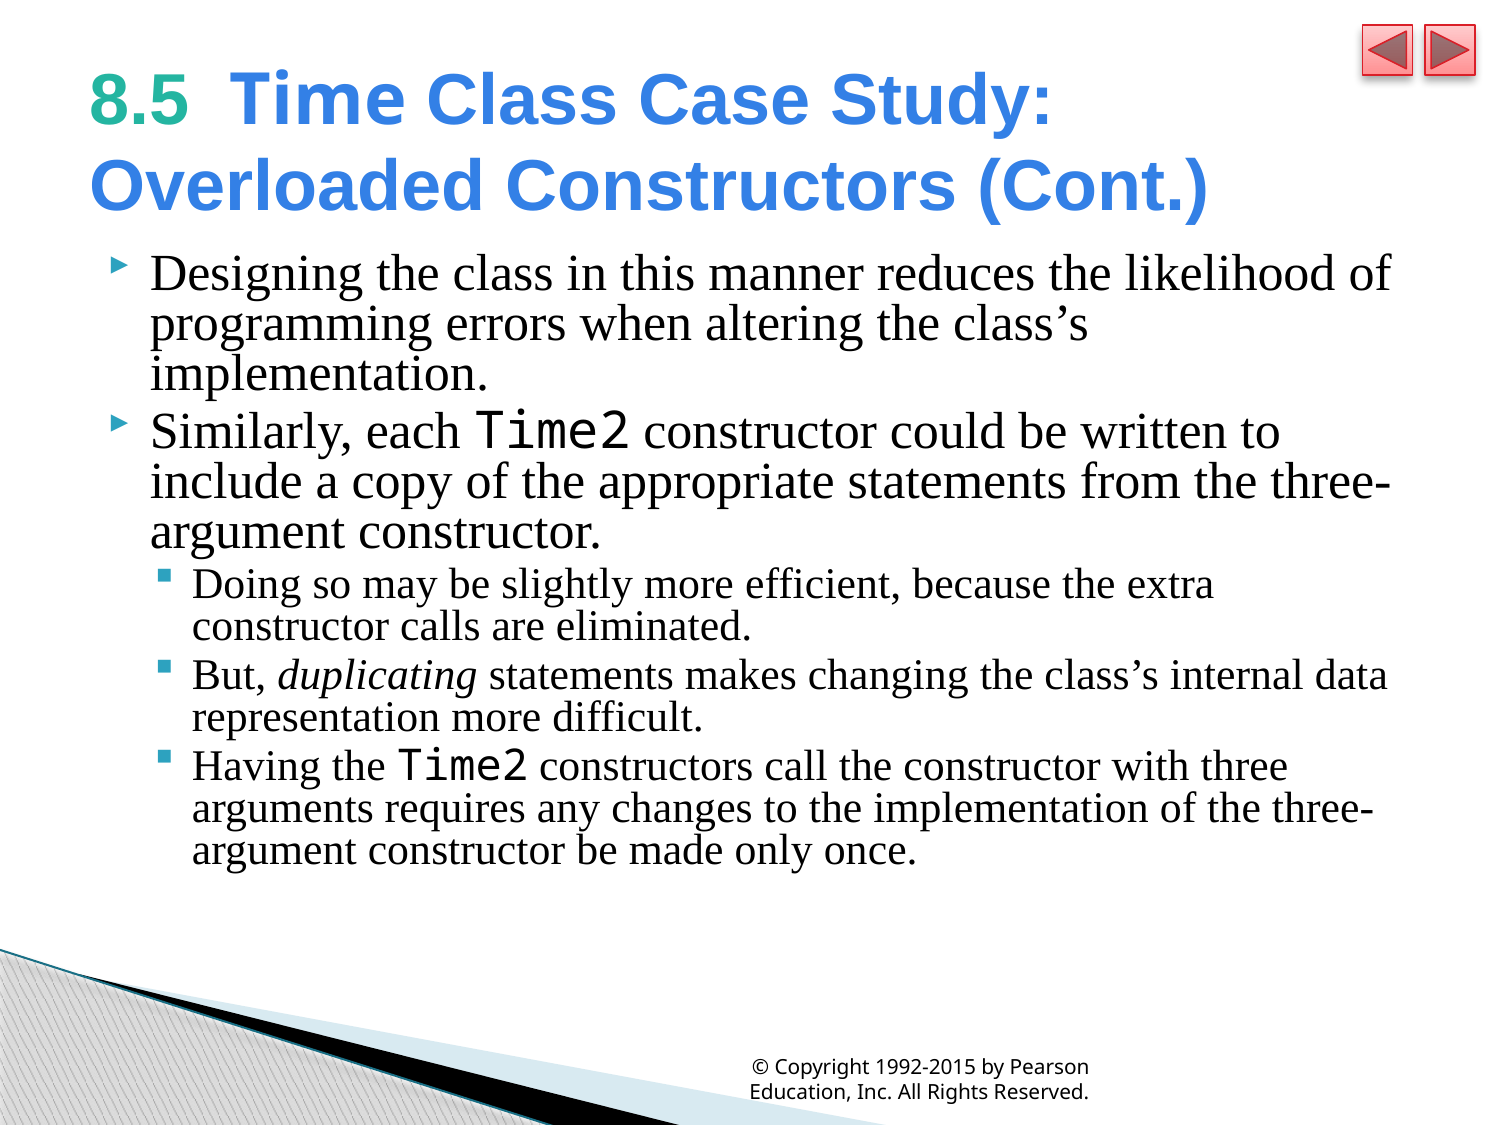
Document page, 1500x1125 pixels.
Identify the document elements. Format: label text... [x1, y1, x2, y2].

title 8.5 Time Class Case Study: Overloaded Constructors (Cont.) [75, 45, 1425, 233]
list Designing the class in this manner reduces the likelihood of programming errors when altering the class’s implementation. Similarly, each Time2 constructor could be written to include a copy of the appropriate statements from the three-argument constructor. Doing so may be slightly more efficient, because the extra constructor calls are eliminated. But, duplicating statements makes changing the class’s internal data representation more difficult. Having the Time2 constructors call the constructor with three arguments requires any changes to the implementation of the three-argument constructor be made only once. [75, 242, 1425, 986]
footer © Copyright 1992-2015 by Pearson Education, Inc. All Rights Reserved. [650, 1051, 1105, 1112]
